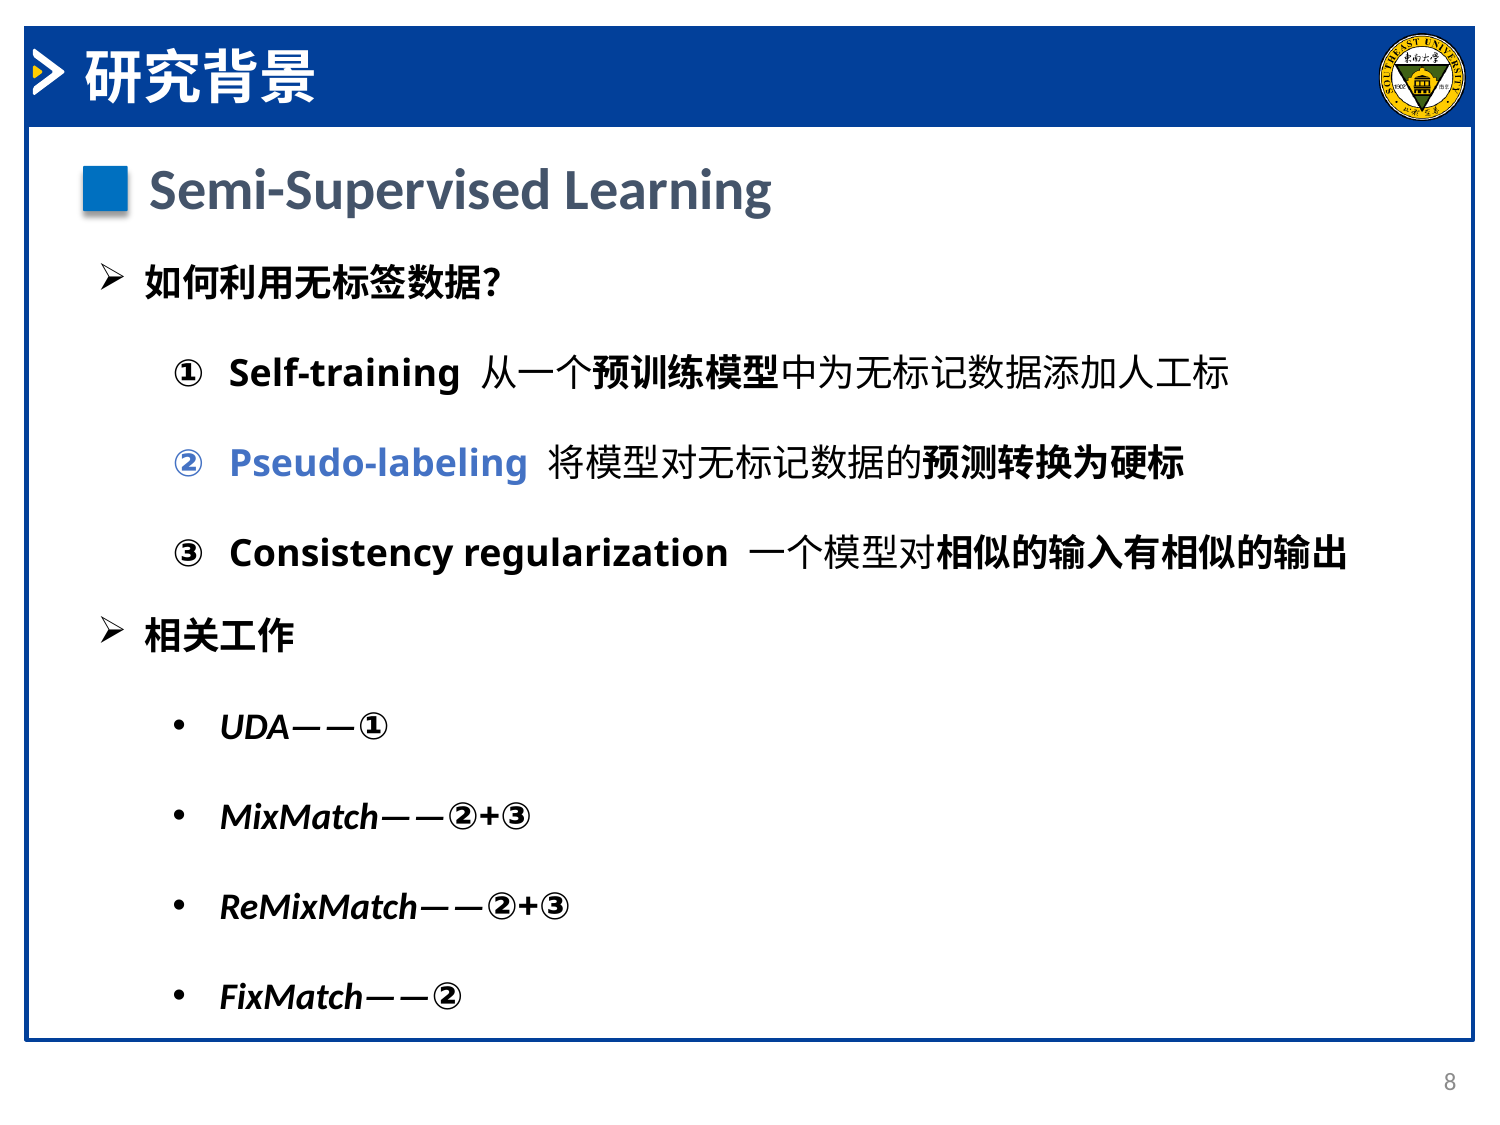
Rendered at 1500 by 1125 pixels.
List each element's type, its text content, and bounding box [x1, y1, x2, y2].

slide_number 8 [1382, 1051, 1472, 1111]
text_box Semi-Supervised Learning [143, 149, 1233, 222]
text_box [74, 163, 137, 226]
text_box 研究背景 [70, 32, 818, 118]
text_box 相关工作 UDA——① MixMatch——②+③ ReMixMatch——②+③ FixMatch——② [82, 582, 1431, 1025]
picture [1378, 33, 1467, 121]
text_box 如何利用无标签数据？ Self-training 从一个预训练模型中为无标记数据添加人工标 Pseudo-labeling 将模型对无标记数据的预测转换为硬标 Consistency regularization 一个模型对相似的输入有相似的输出 [82, 229, 1431, 582]
